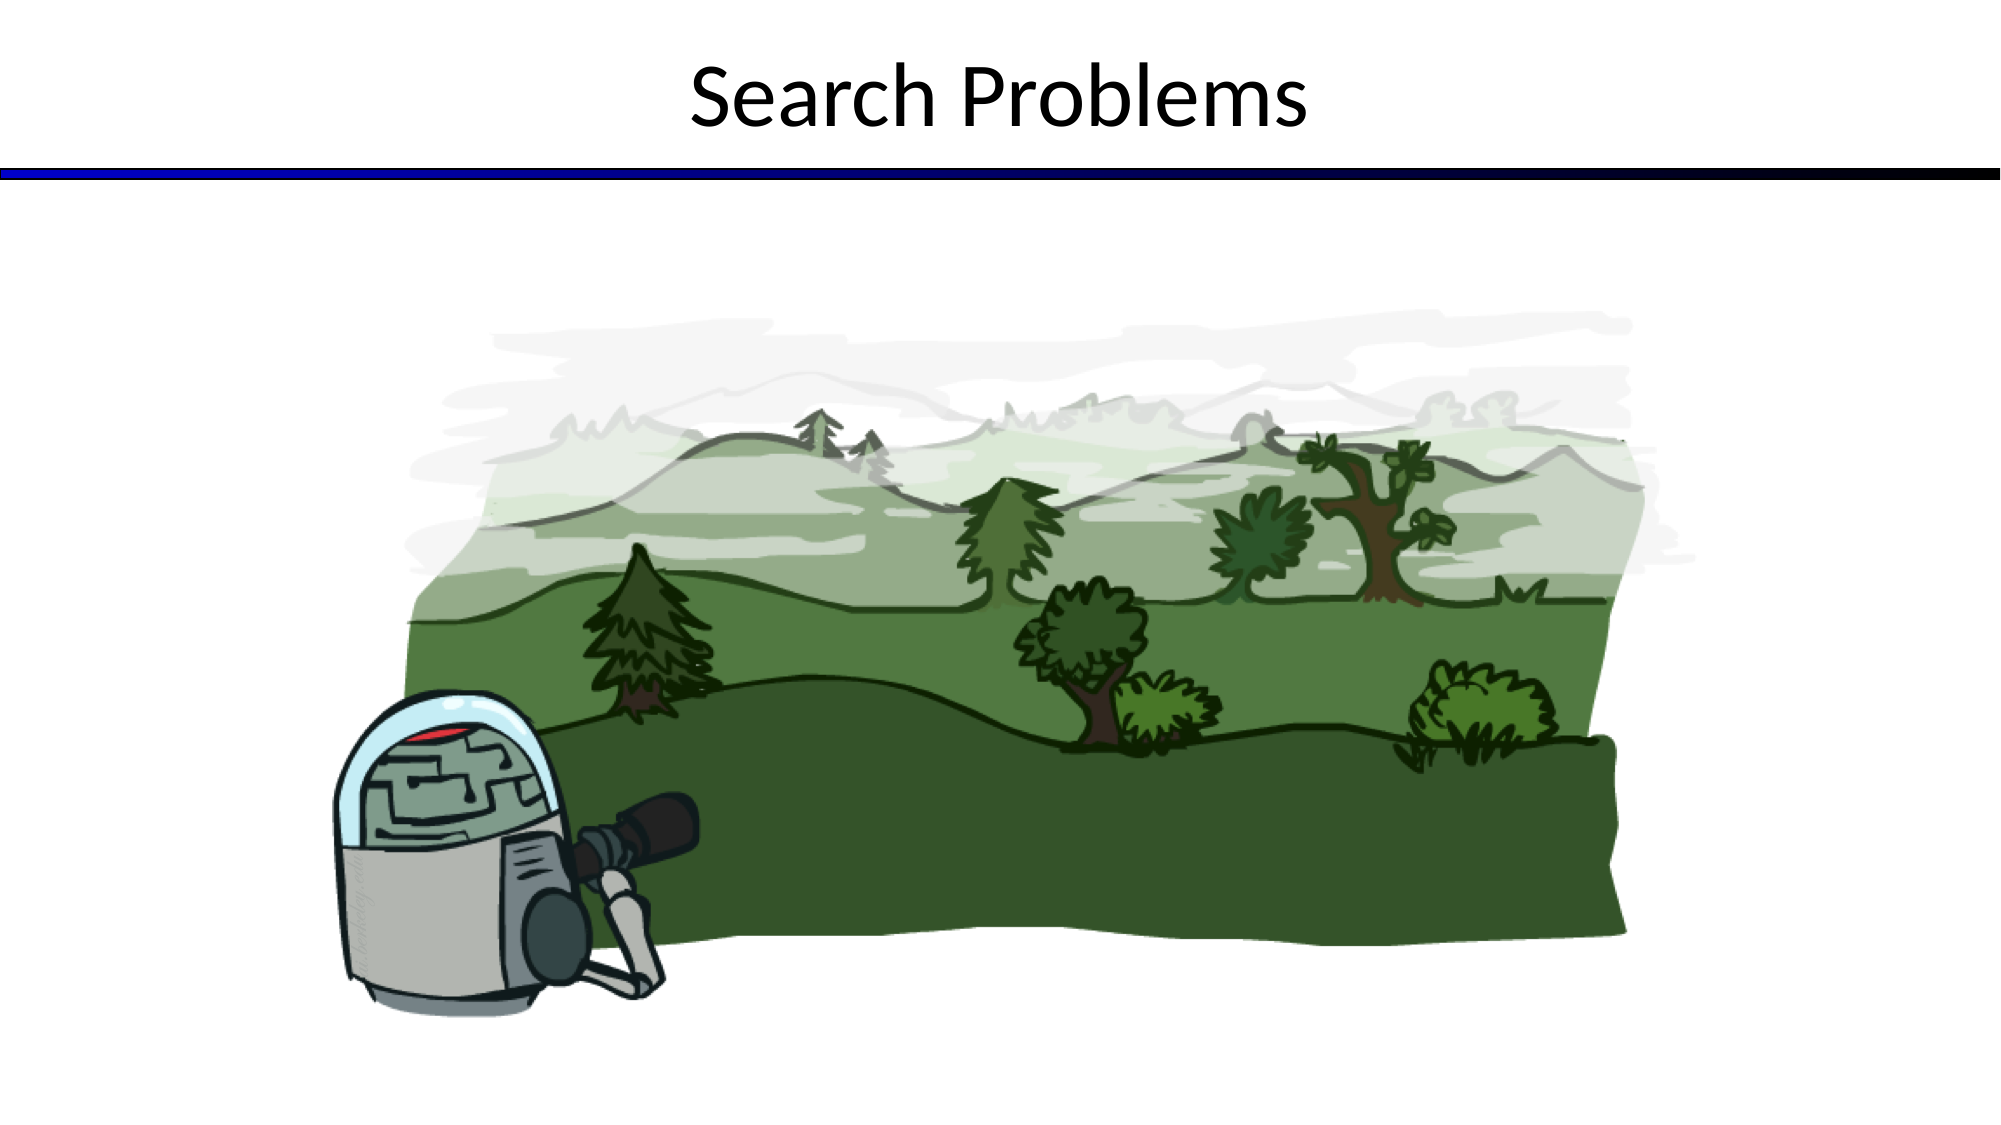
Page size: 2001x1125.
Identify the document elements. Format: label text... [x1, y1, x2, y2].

picture [300, 187, 1700, 1046]
title Search Problems [0, 0, 2000, 184]
